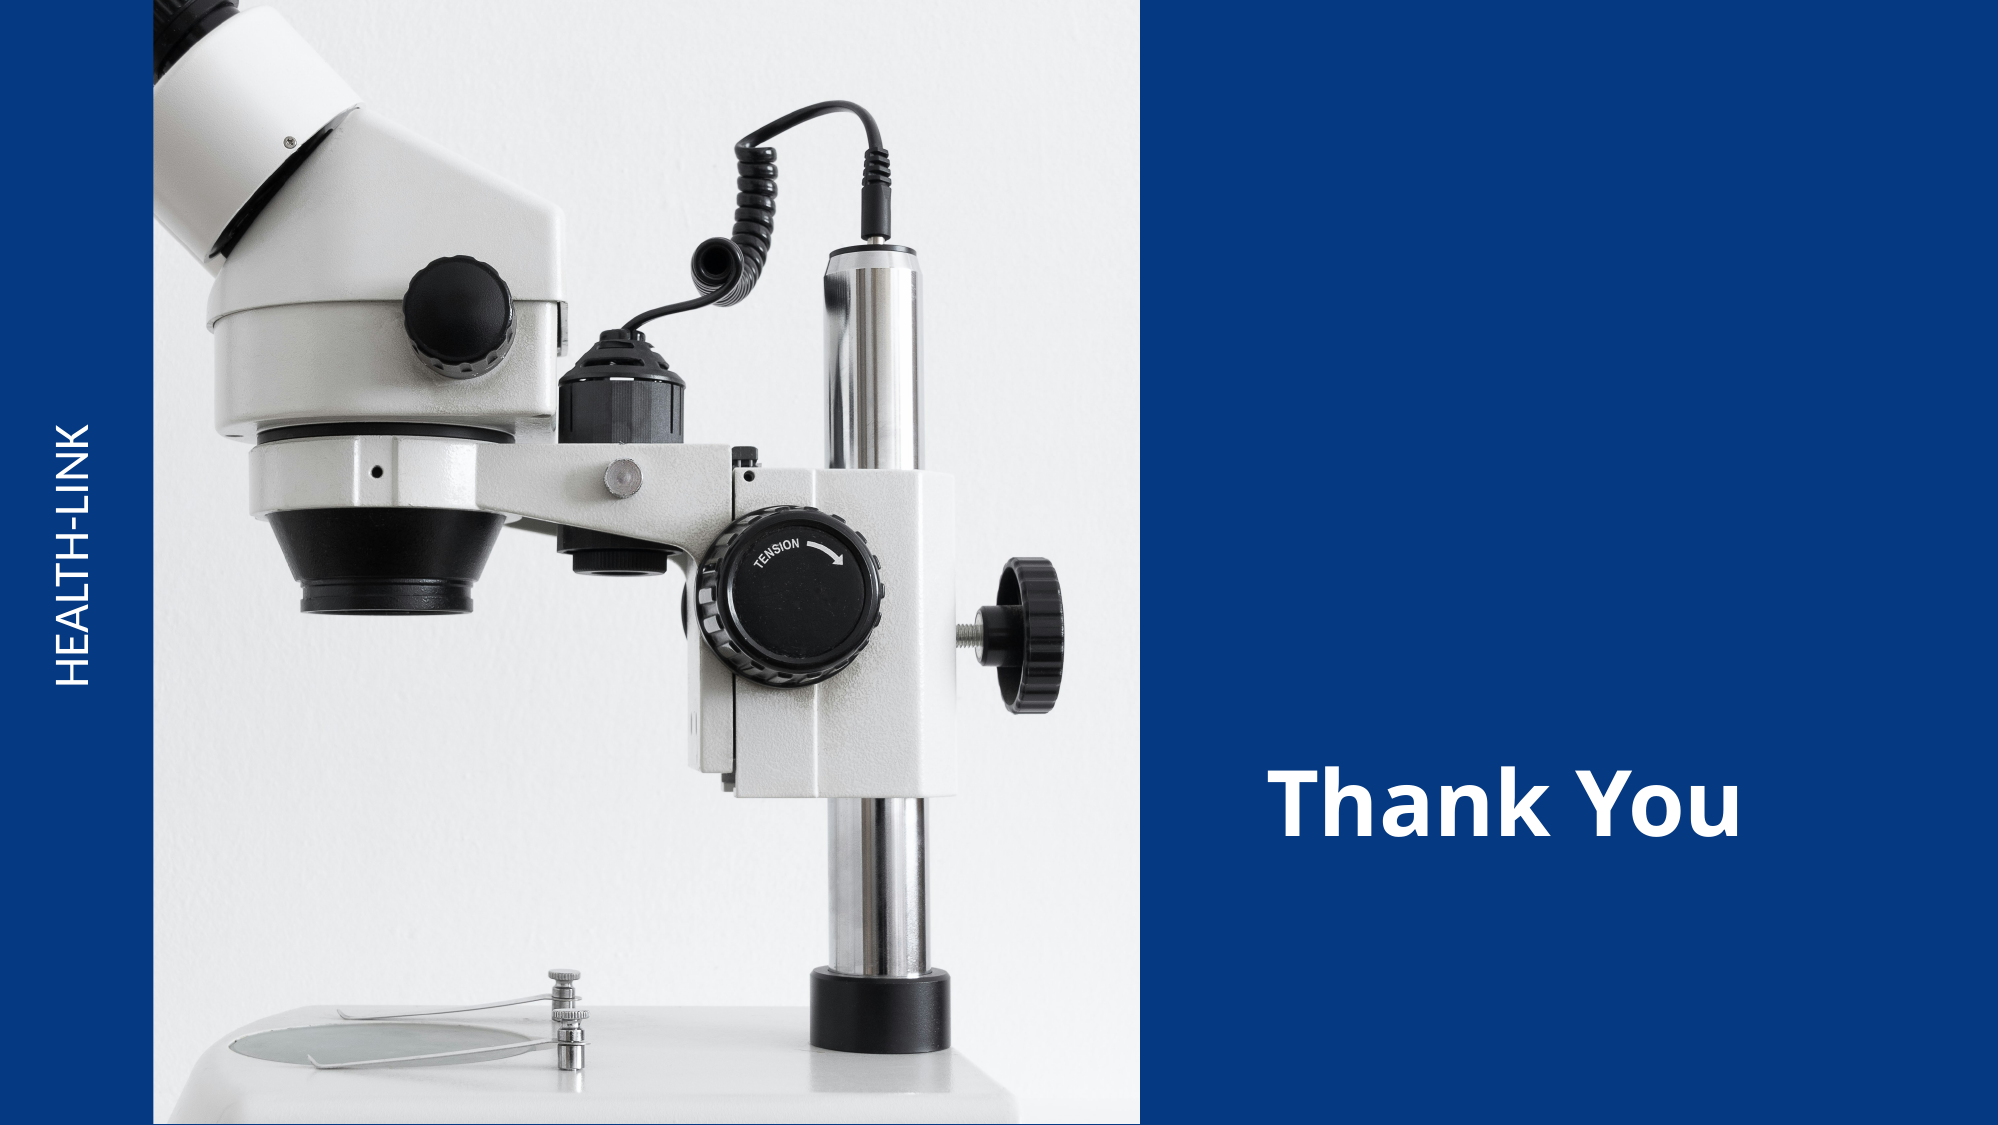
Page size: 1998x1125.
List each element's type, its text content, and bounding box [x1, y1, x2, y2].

text_box Thank You [1266, 744, 1869, 855]
picture [0, 0, 1141, 1125]
